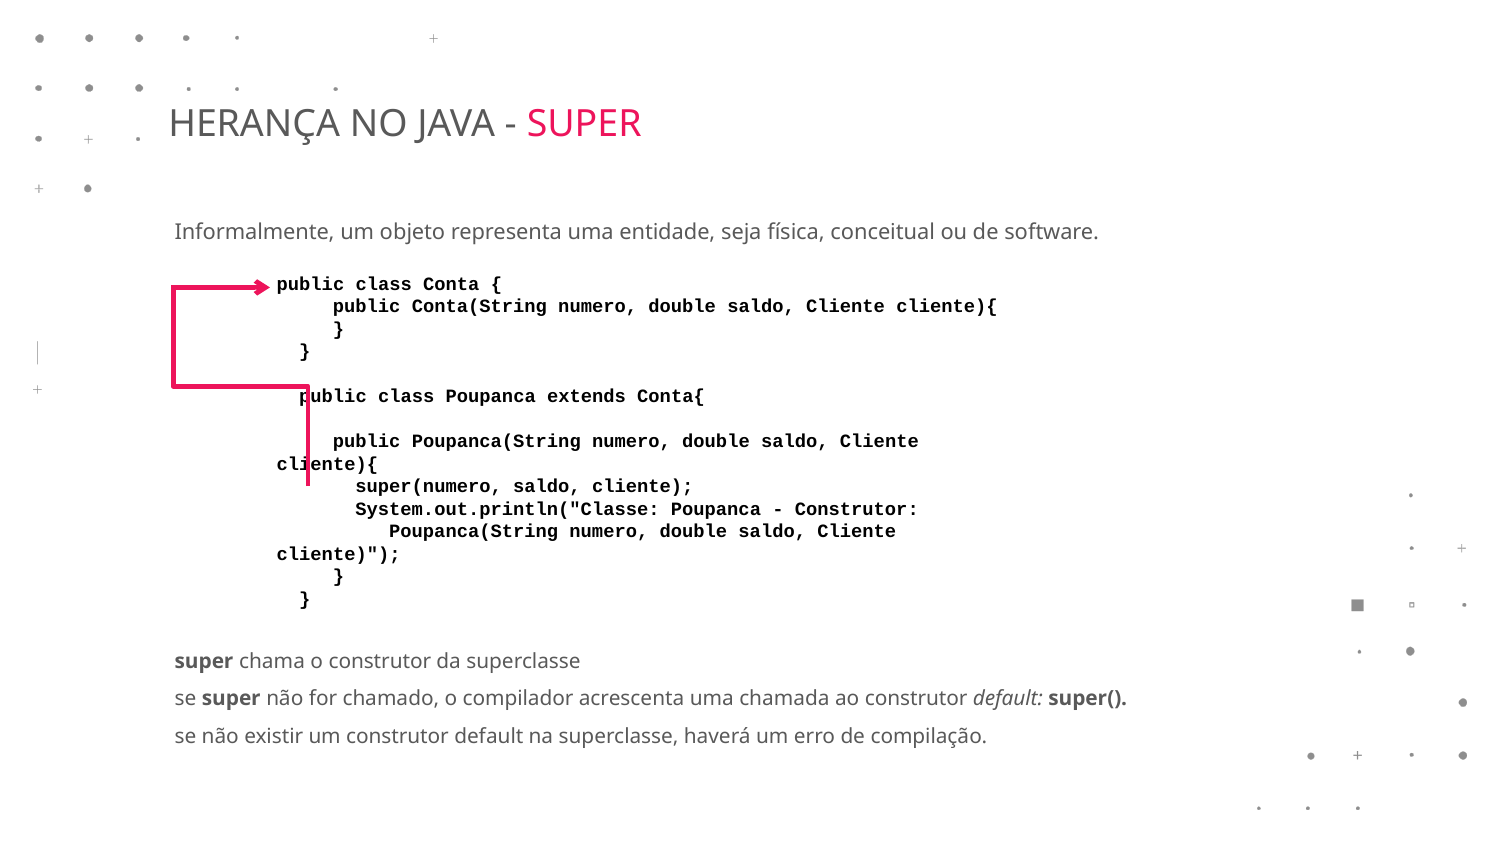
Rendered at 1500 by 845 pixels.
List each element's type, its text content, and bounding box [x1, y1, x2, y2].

text_box HERANÇA NO JAVA - SUPER [153, 91, 1027, 151]
text_box Informalmente, um objeto representa uma entidade, seja física, conceitual ou de software. [159, 197, 1496, 729]
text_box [171, 286, 309, 487]
text_box public class Conta { public Conta(String numero, double saldo, Cliente cliente){ } } public class Poupanca extends Conta{ public Poupanca(String numero, double saldo, Cliente cliente){ super(numero, saldo, cliente); System.out.println("Classe: Poupanca - Construtor: Poupanca(String numero, double saldo, Cliente cliente)"); } } [261, 263, 1012, 616]
text_box super chama o construtor da superclasse se super não for chamado, o compilador acrescenta uma chamada ao construtor default: super(). se não existir um construtor default na superclasse, haverá um erro de compilação. [159, 627, 1404, 815]
picture [1404, 729, 1467, 810]
picture [33, 34, 1467, 810]
